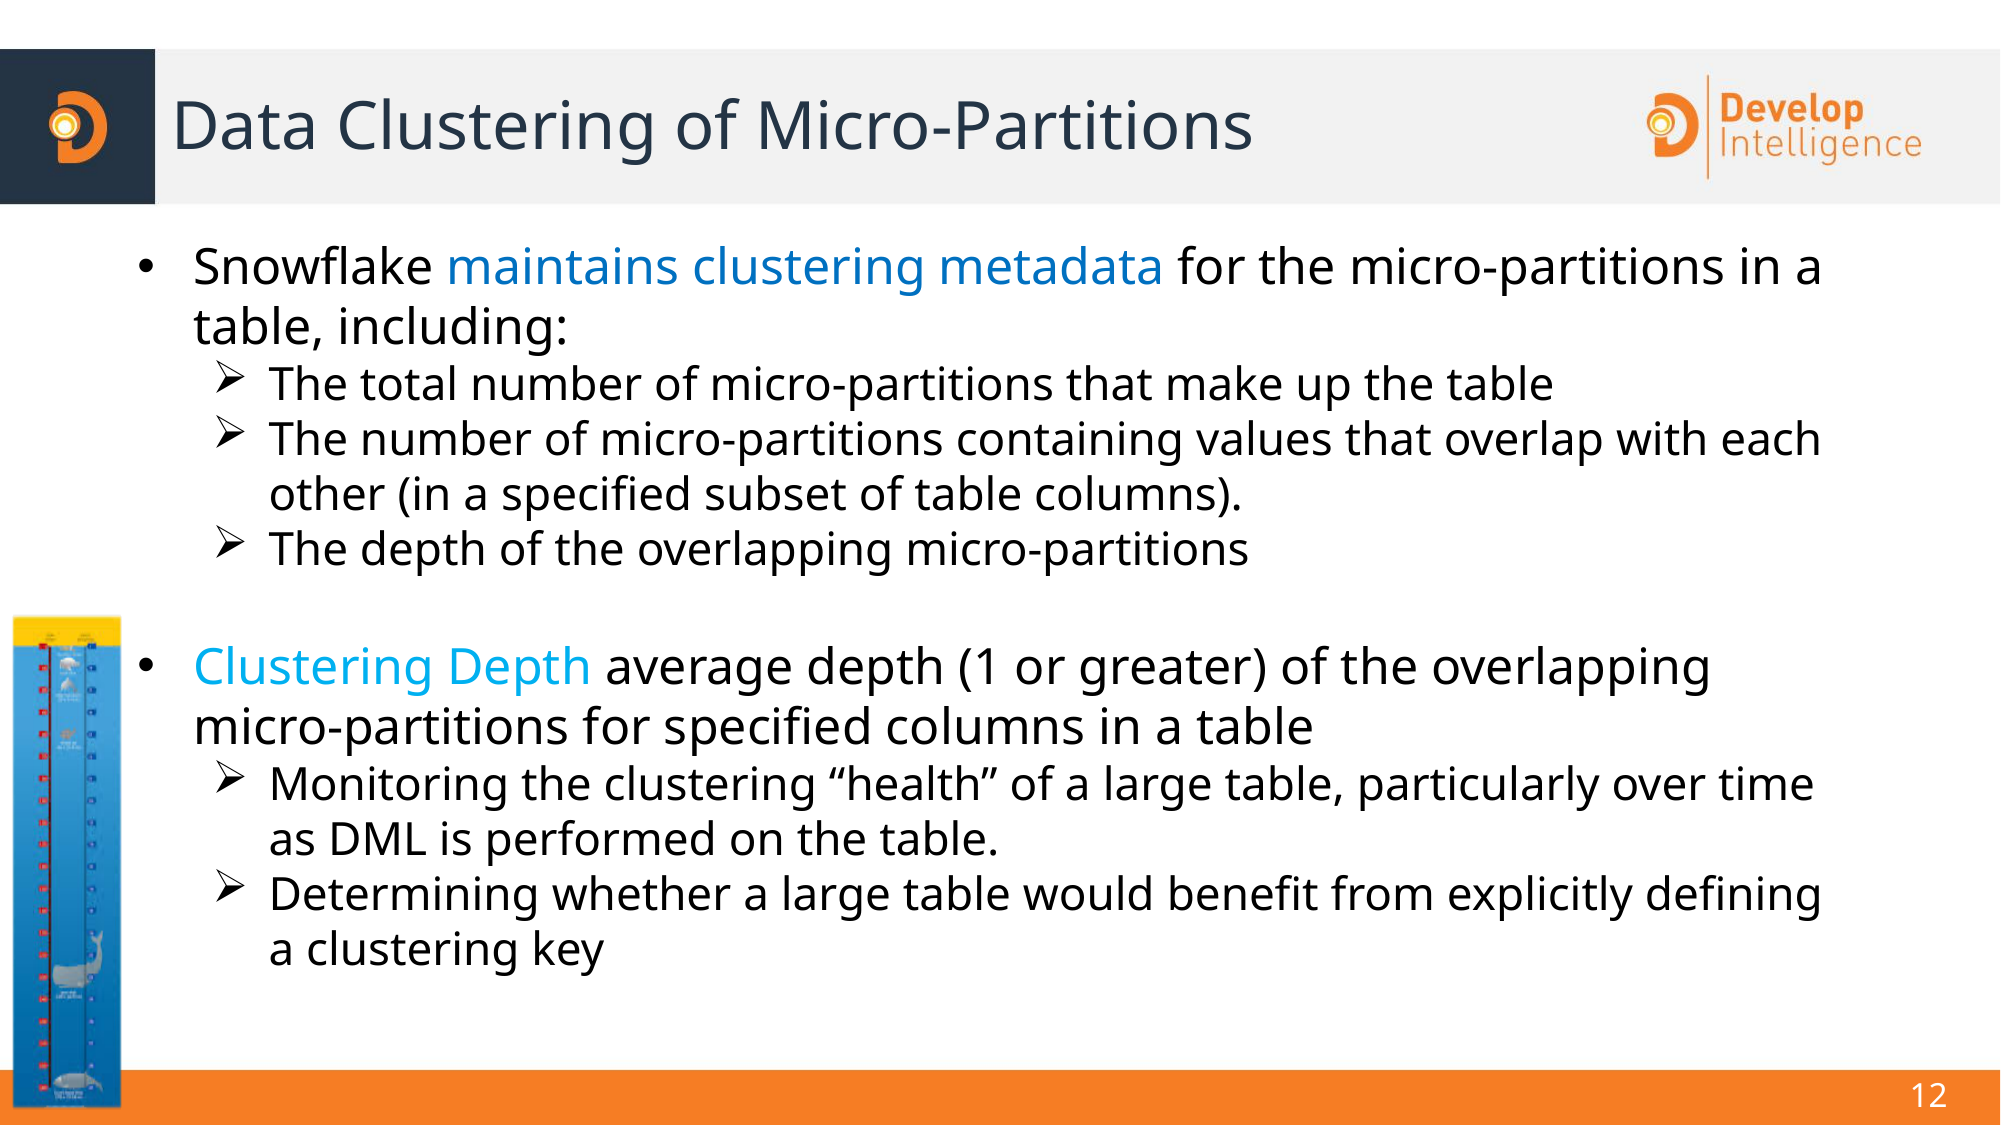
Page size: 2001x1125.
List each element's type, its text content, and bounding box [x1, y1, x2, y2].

title Data Clustering of Micro-Partitions [156, 53, 1999, 203]
picture [0, 0, 2001, 1125]
text_box Snowflake maintains clustering metadata for the micro-partitions in a table, including: The total number of micro-partitions that make up the table The number of micro-partitions containing values that overlap with each other (in a specified subset of table columns). The depth of the overlapping micro-partitions Clustering Depth average depth (1 or greater) of the overlapping micro-partitions for specified columns in a table Monitoring the clustering “health” of a large table, particularly over time as DML is performed on the table. Determining whether a large table would benefit from explicitly defining a clustering key [122, 227, 1847, 996]
slide_number 12 [1860, 1072, 1998, 1122]
